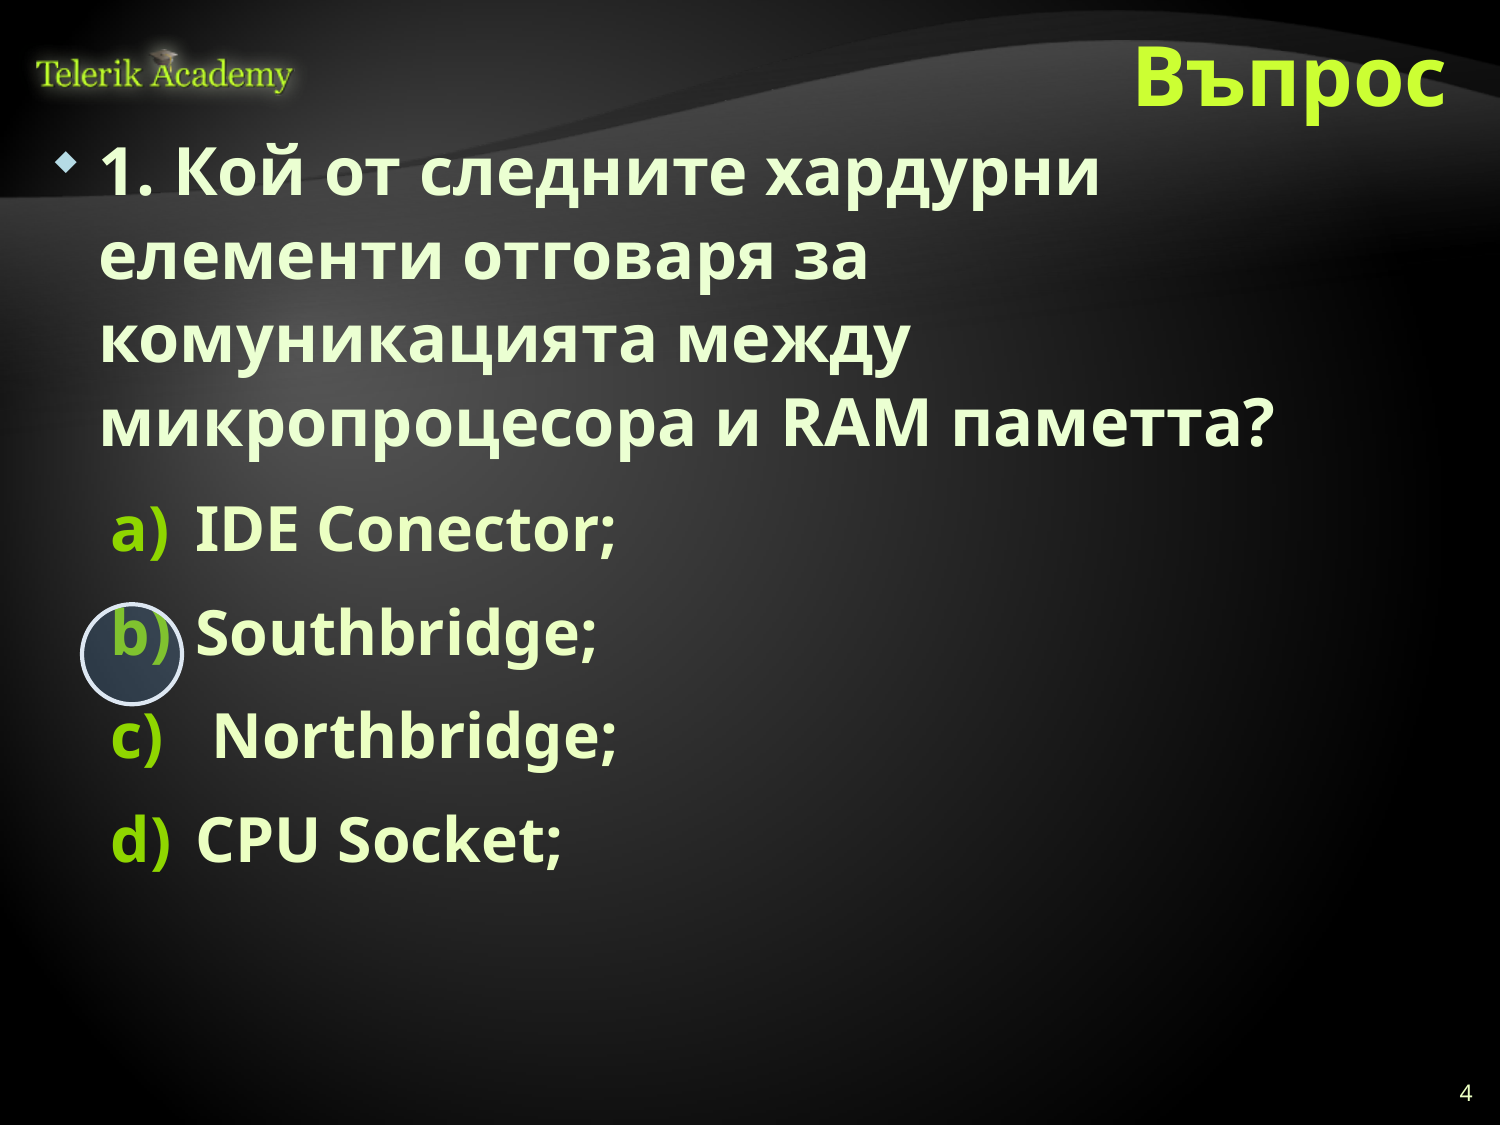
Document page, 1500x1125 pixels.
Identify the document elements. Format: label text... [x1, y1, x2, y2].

title Въпрос [300, 12, 1463, 117]
text_box [79, 602, 185, 707]
slide_number 4 [1412, 1074, 1488, 1113]
list 1. Кой от следните хардурни елементи отговаря за комуникацията между микропроцесора и RAM паметта? IDE Conector; Southbridge; Northbridge; CPU Socket; [37, 117, 1463, 1075]
picture [0, 0, 1500, 1125]
